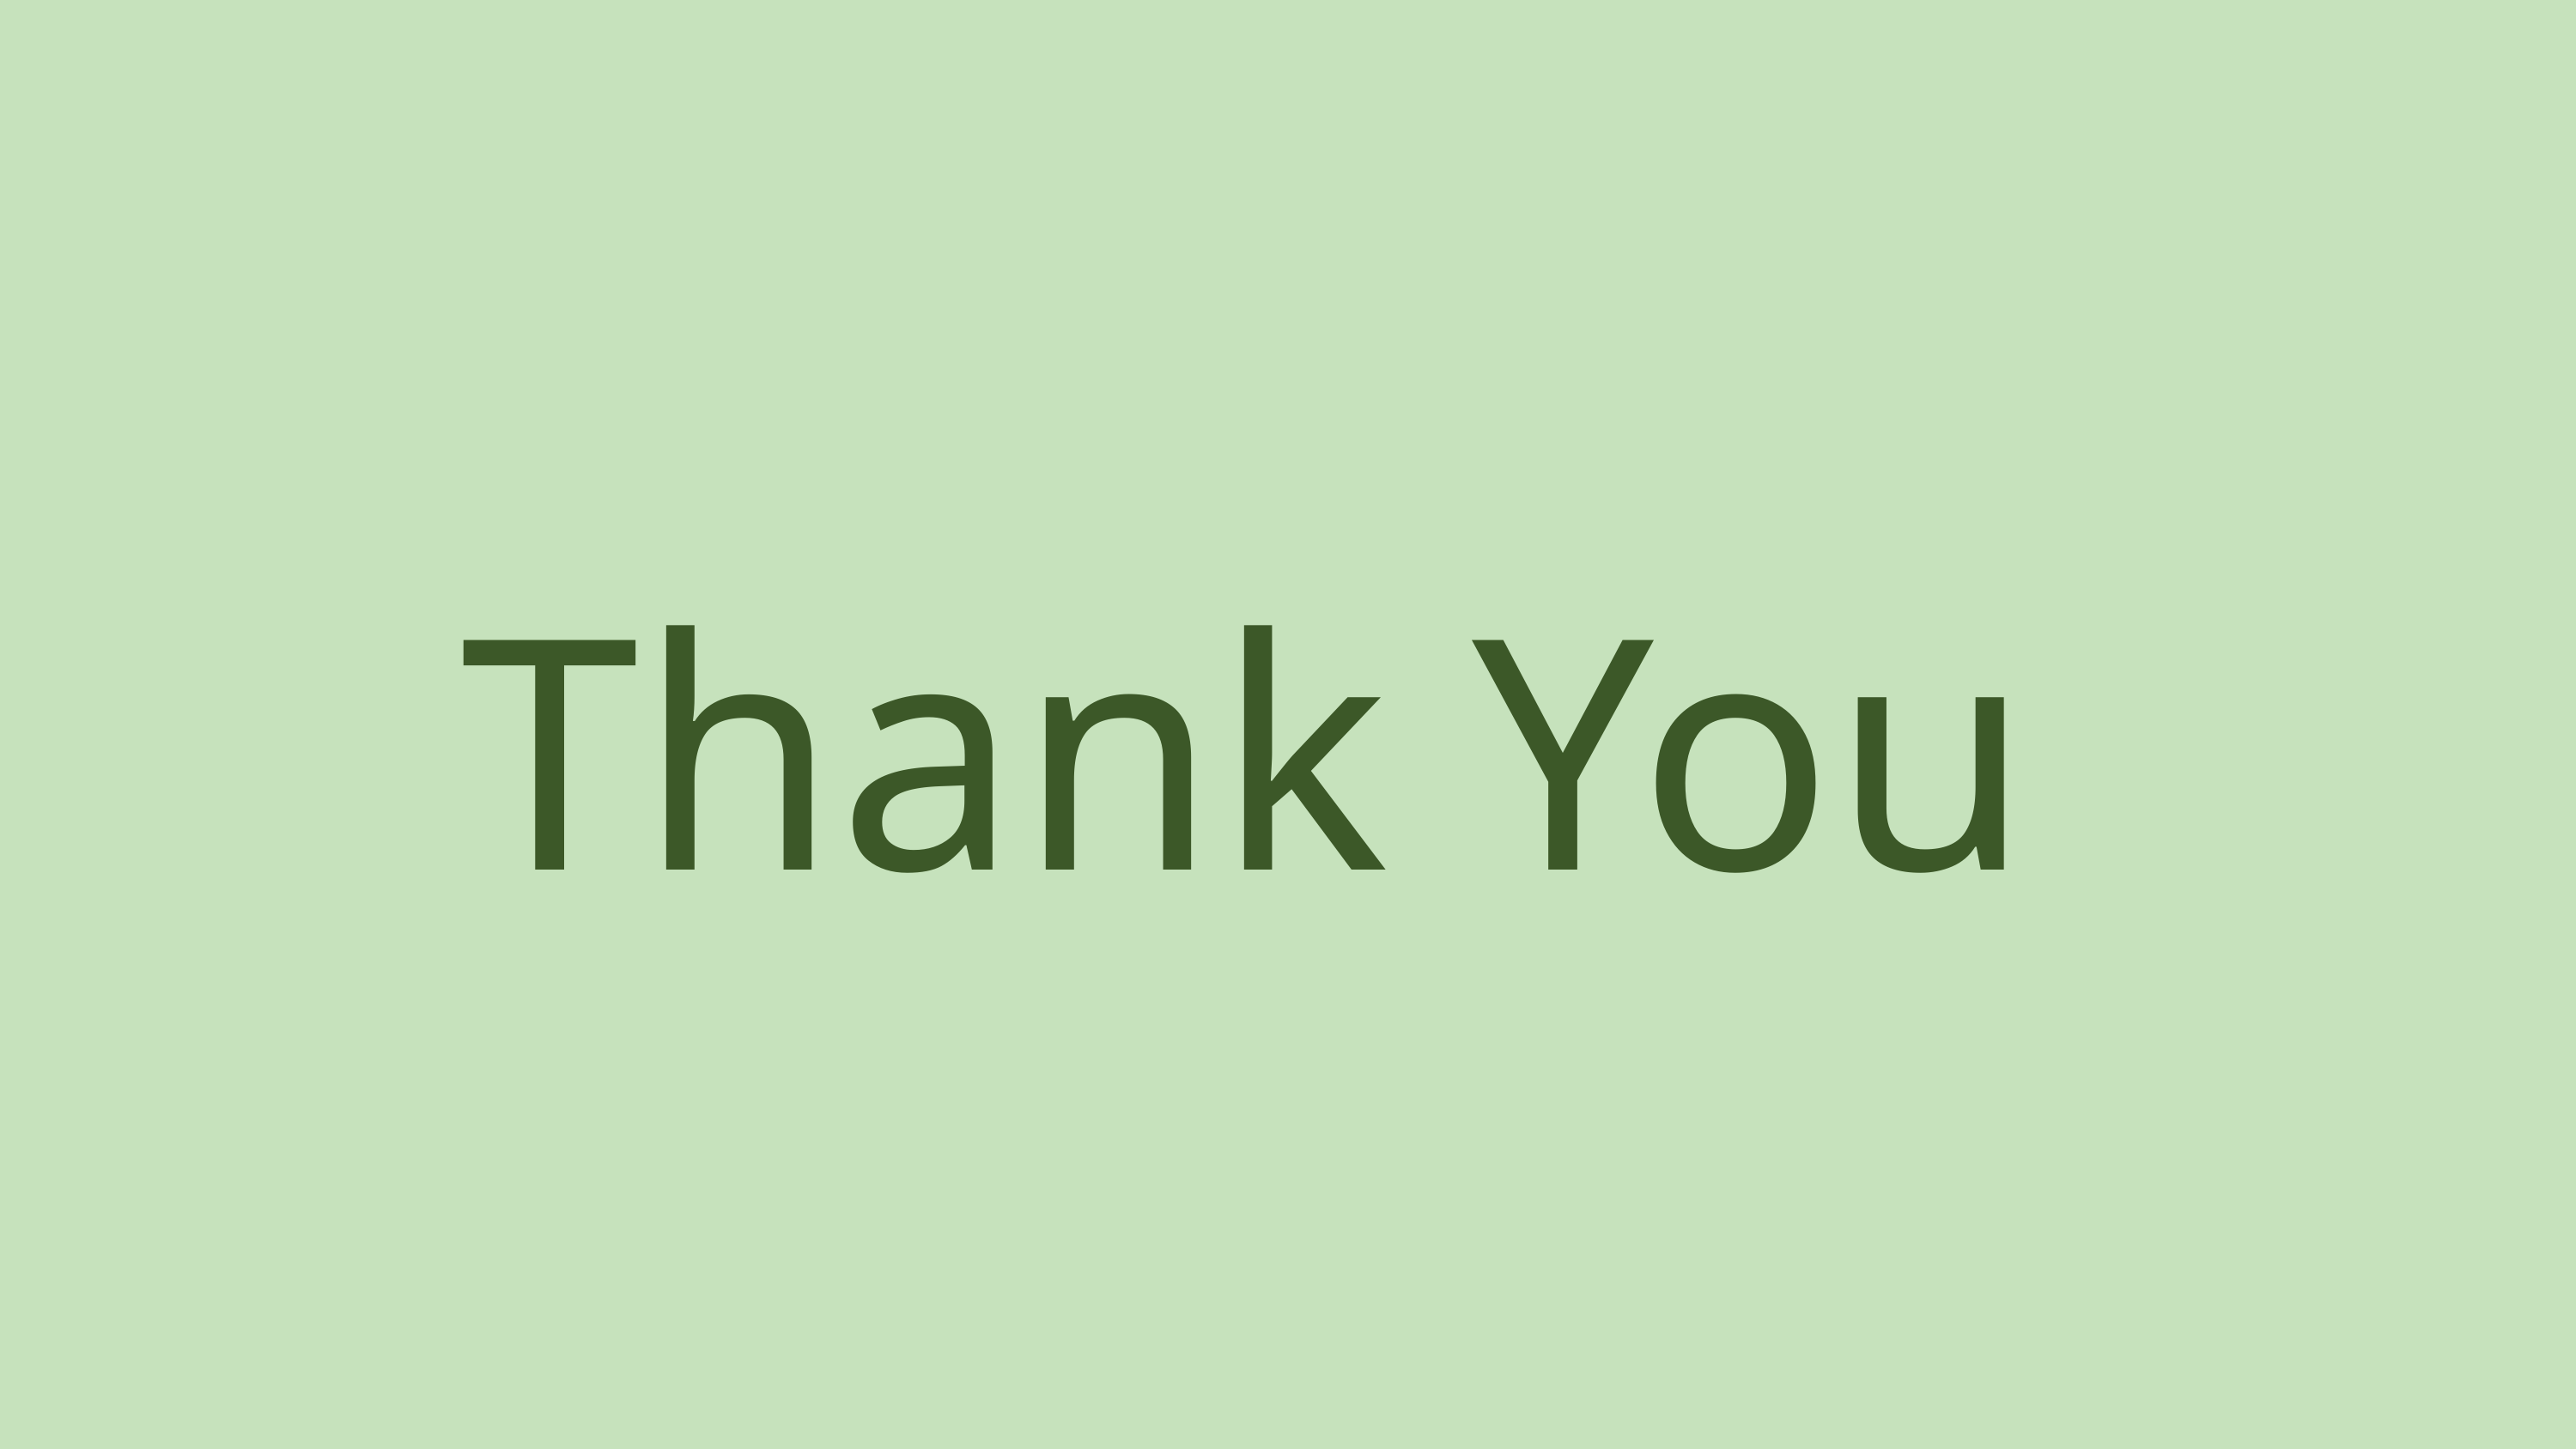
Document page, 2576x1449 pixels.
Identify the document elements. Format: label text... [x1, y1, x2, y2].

text_box Thank You [431, 483, 2145, 935]
